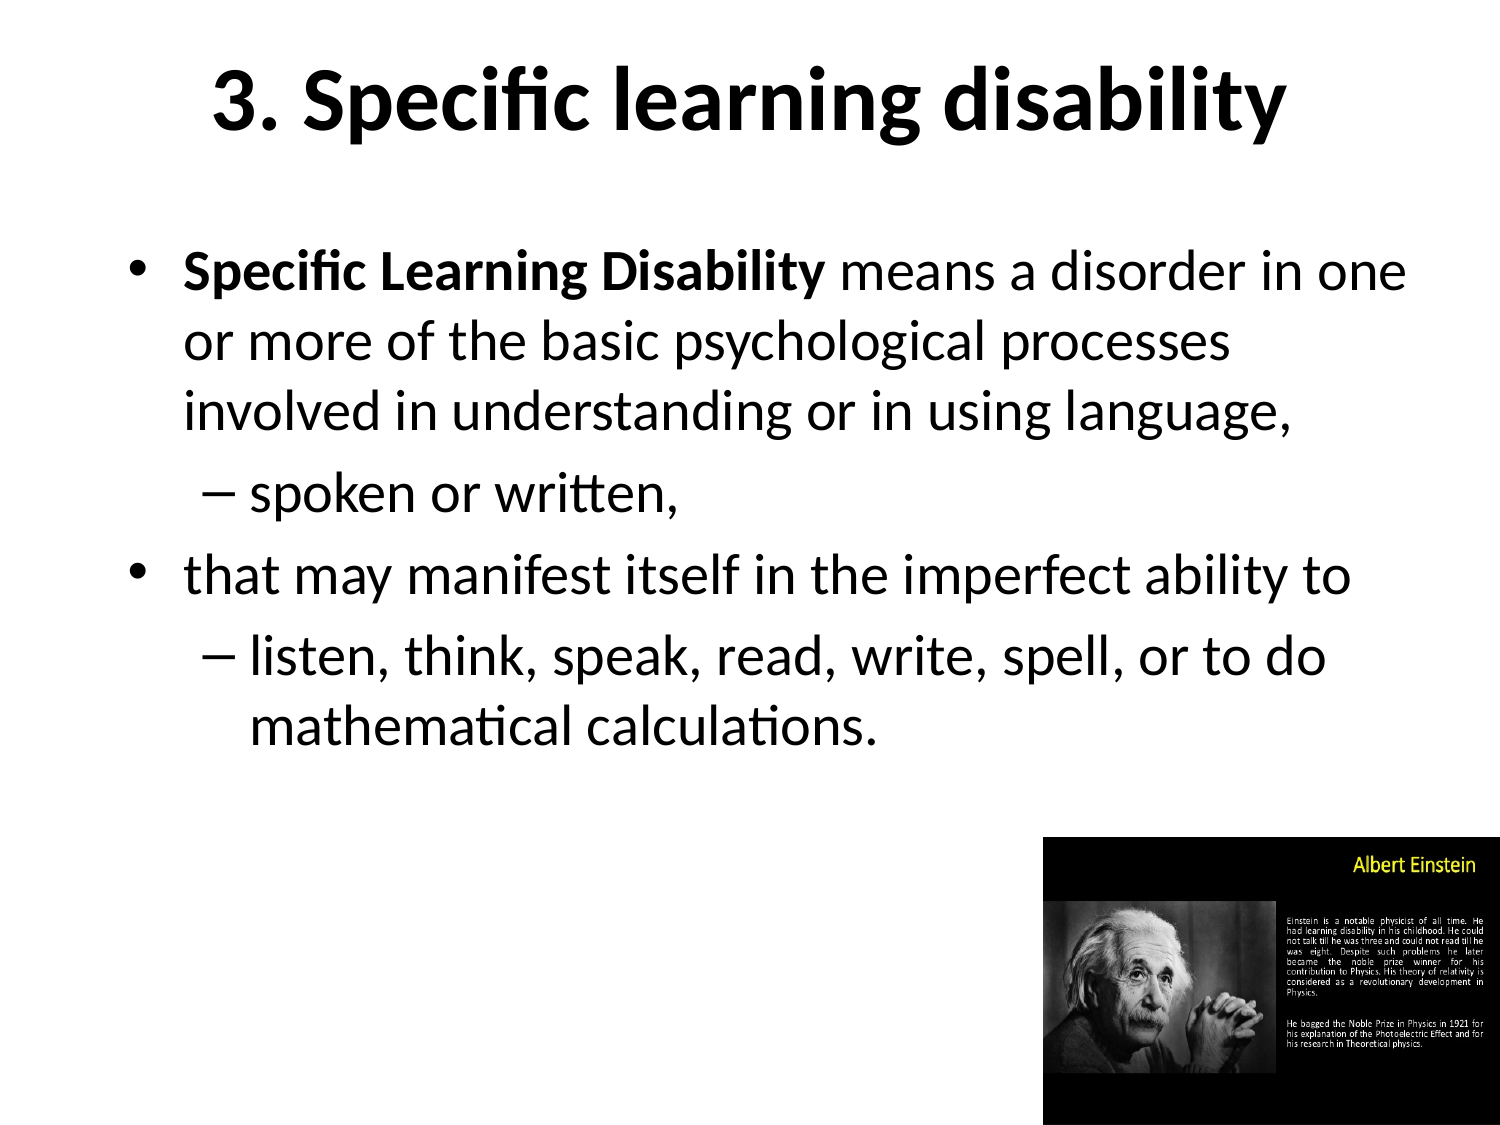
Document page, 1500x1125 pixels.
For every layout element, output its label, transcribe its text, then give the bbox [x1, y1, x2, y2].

title 3. Specific learning disability [99, 0, 1400, 188]
picture [1043, 837, 1500, 1125]
list Specific Learning Disability means a disorder in one or more of the basic psychological processes involved in understanding or in using language, spoken or written, that may manifest itself in the imperfect ability to listen, think, speak, read, write, spell, or to do mathematical calculations. [112, 224, 1425, 975]
